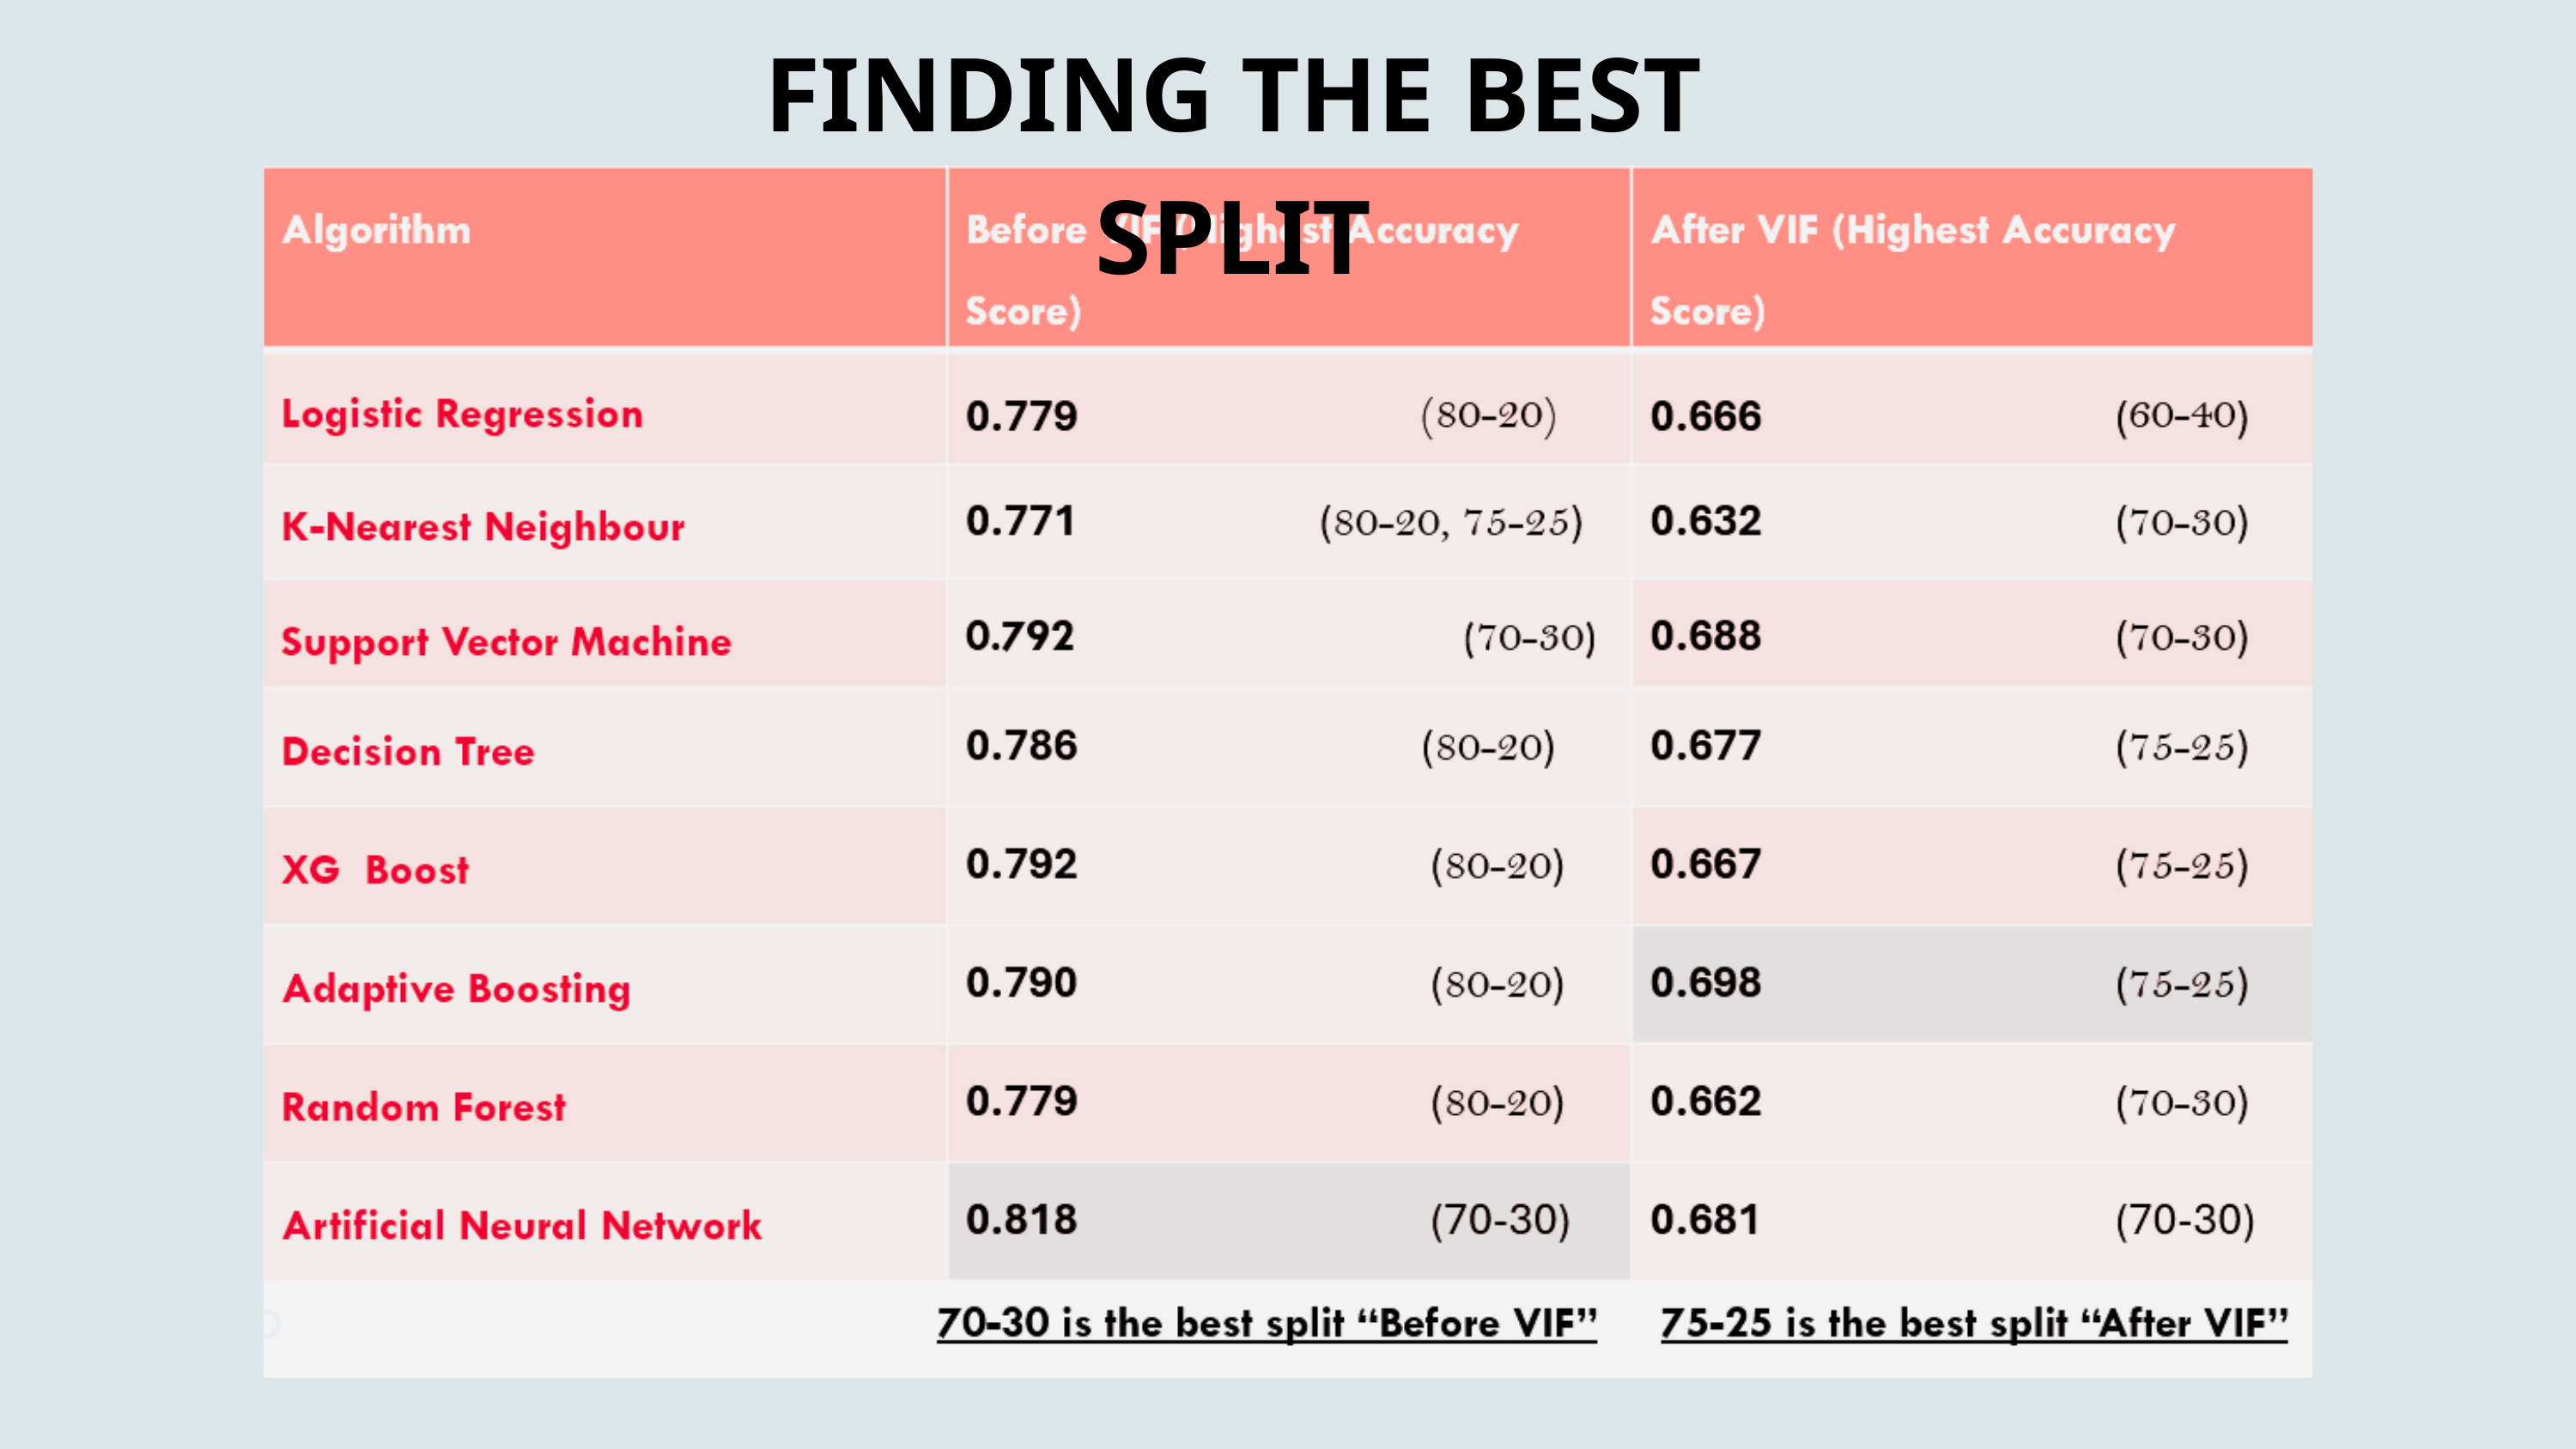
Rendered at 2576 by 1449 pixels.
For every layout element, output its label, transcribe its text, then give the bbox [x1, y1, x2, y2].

text_box [263, 166, 2313, 1378]
text_box FINDING THE BEST SPLIT [638, 9, 1829, 438]
